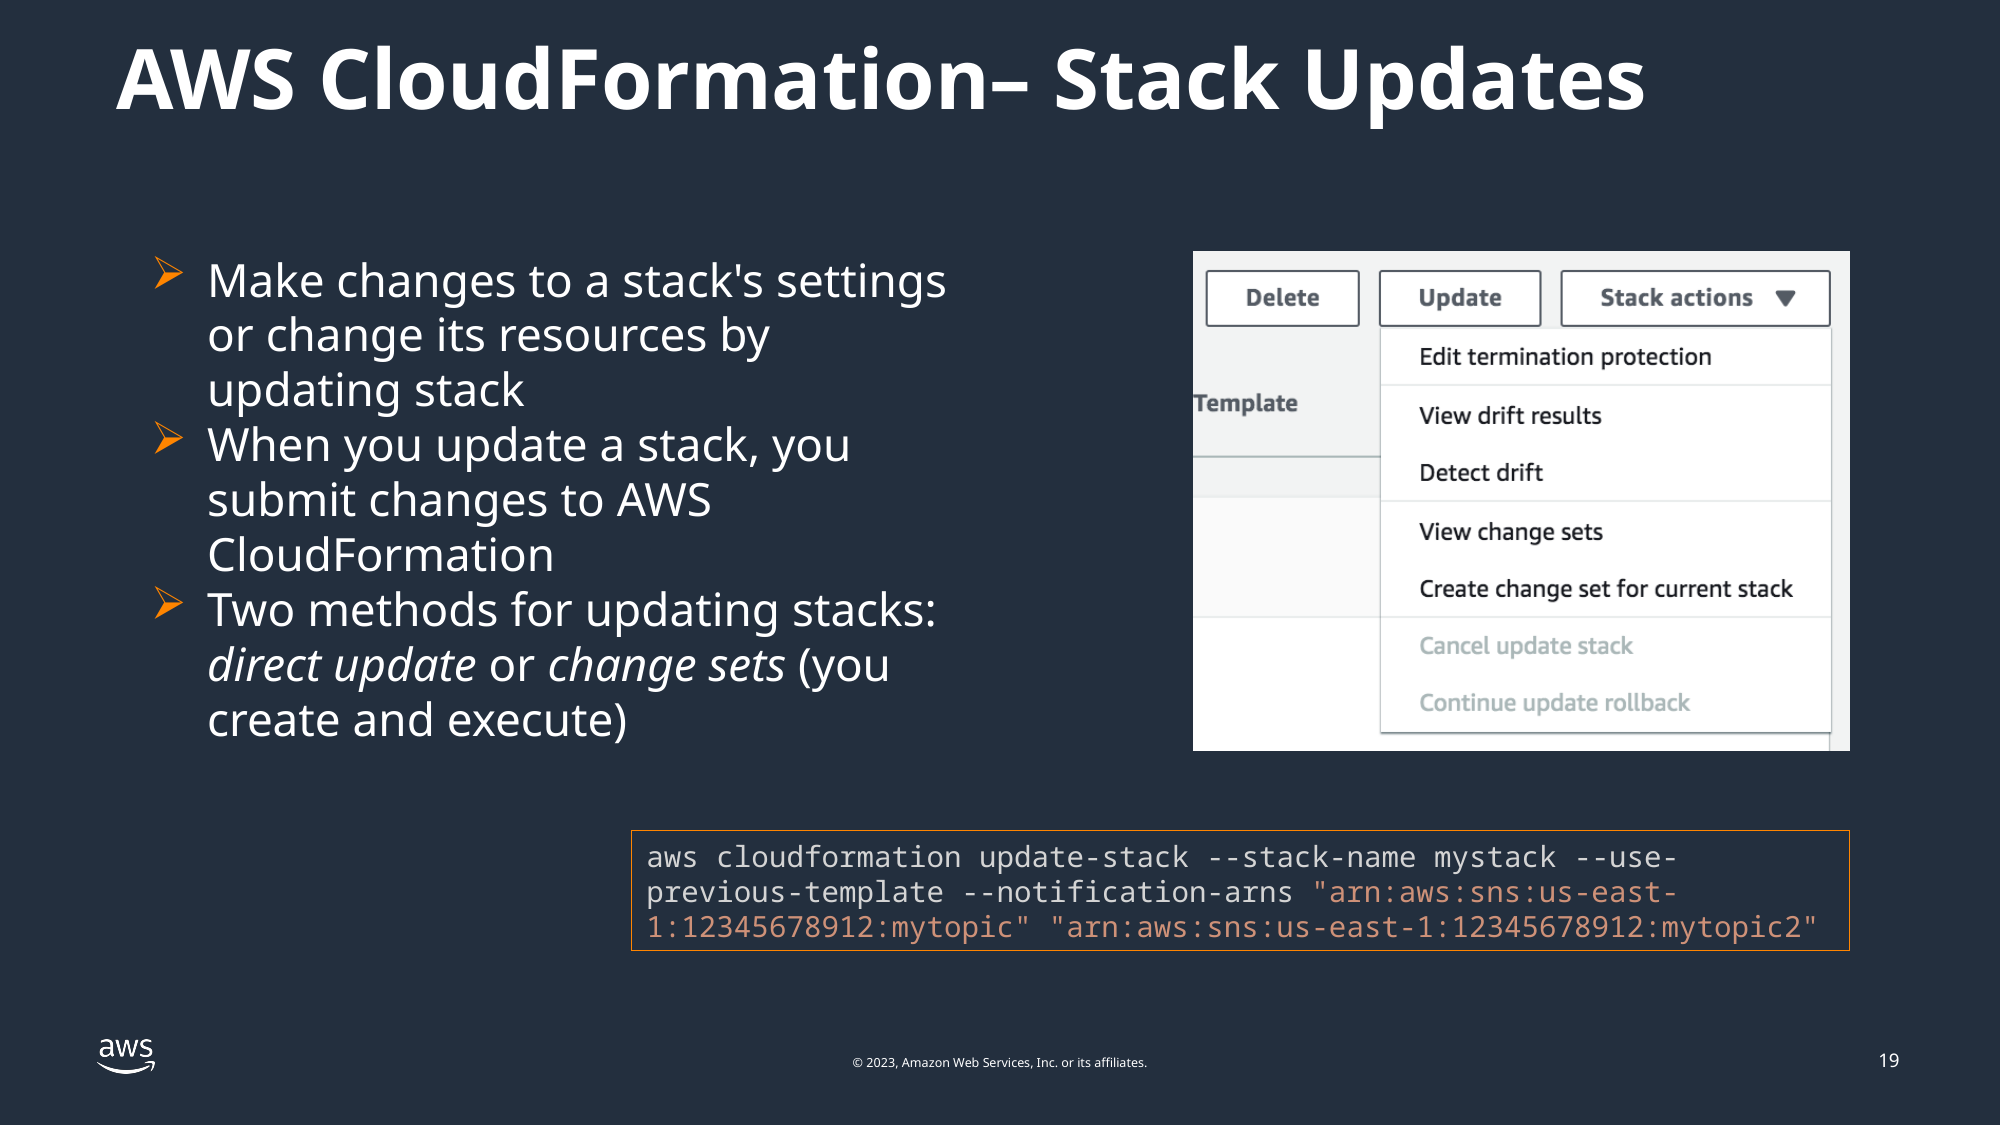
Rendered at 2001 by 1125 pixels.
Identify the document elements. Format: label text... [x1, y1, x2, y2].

slide_number 19 [1464, 1031, 1915, 1092]
text_box Make changes to a stack's settings or change its resources by updating stack When you update a stack, you submit changes to AWS CloudFormation Two methods for updating stacks: direct update or change sets (you create and execute) [150, 251, 966, 747]
picture [1193, 251, 1850, 751]
picture [97, 1039, 155, 1074]
title AWS CloudFormation– Stack Updates [106, 30, 1658, 137]
text_box aws cloudformation update-stack --stack-name mystack --use-previous-template --notification-arns "arn:aws:sns:us-east-1:12345678912:mytopic" "arn:aws:sns:us-east-1:12345678912:mytopic2" [631, 830, 1850, 951]
